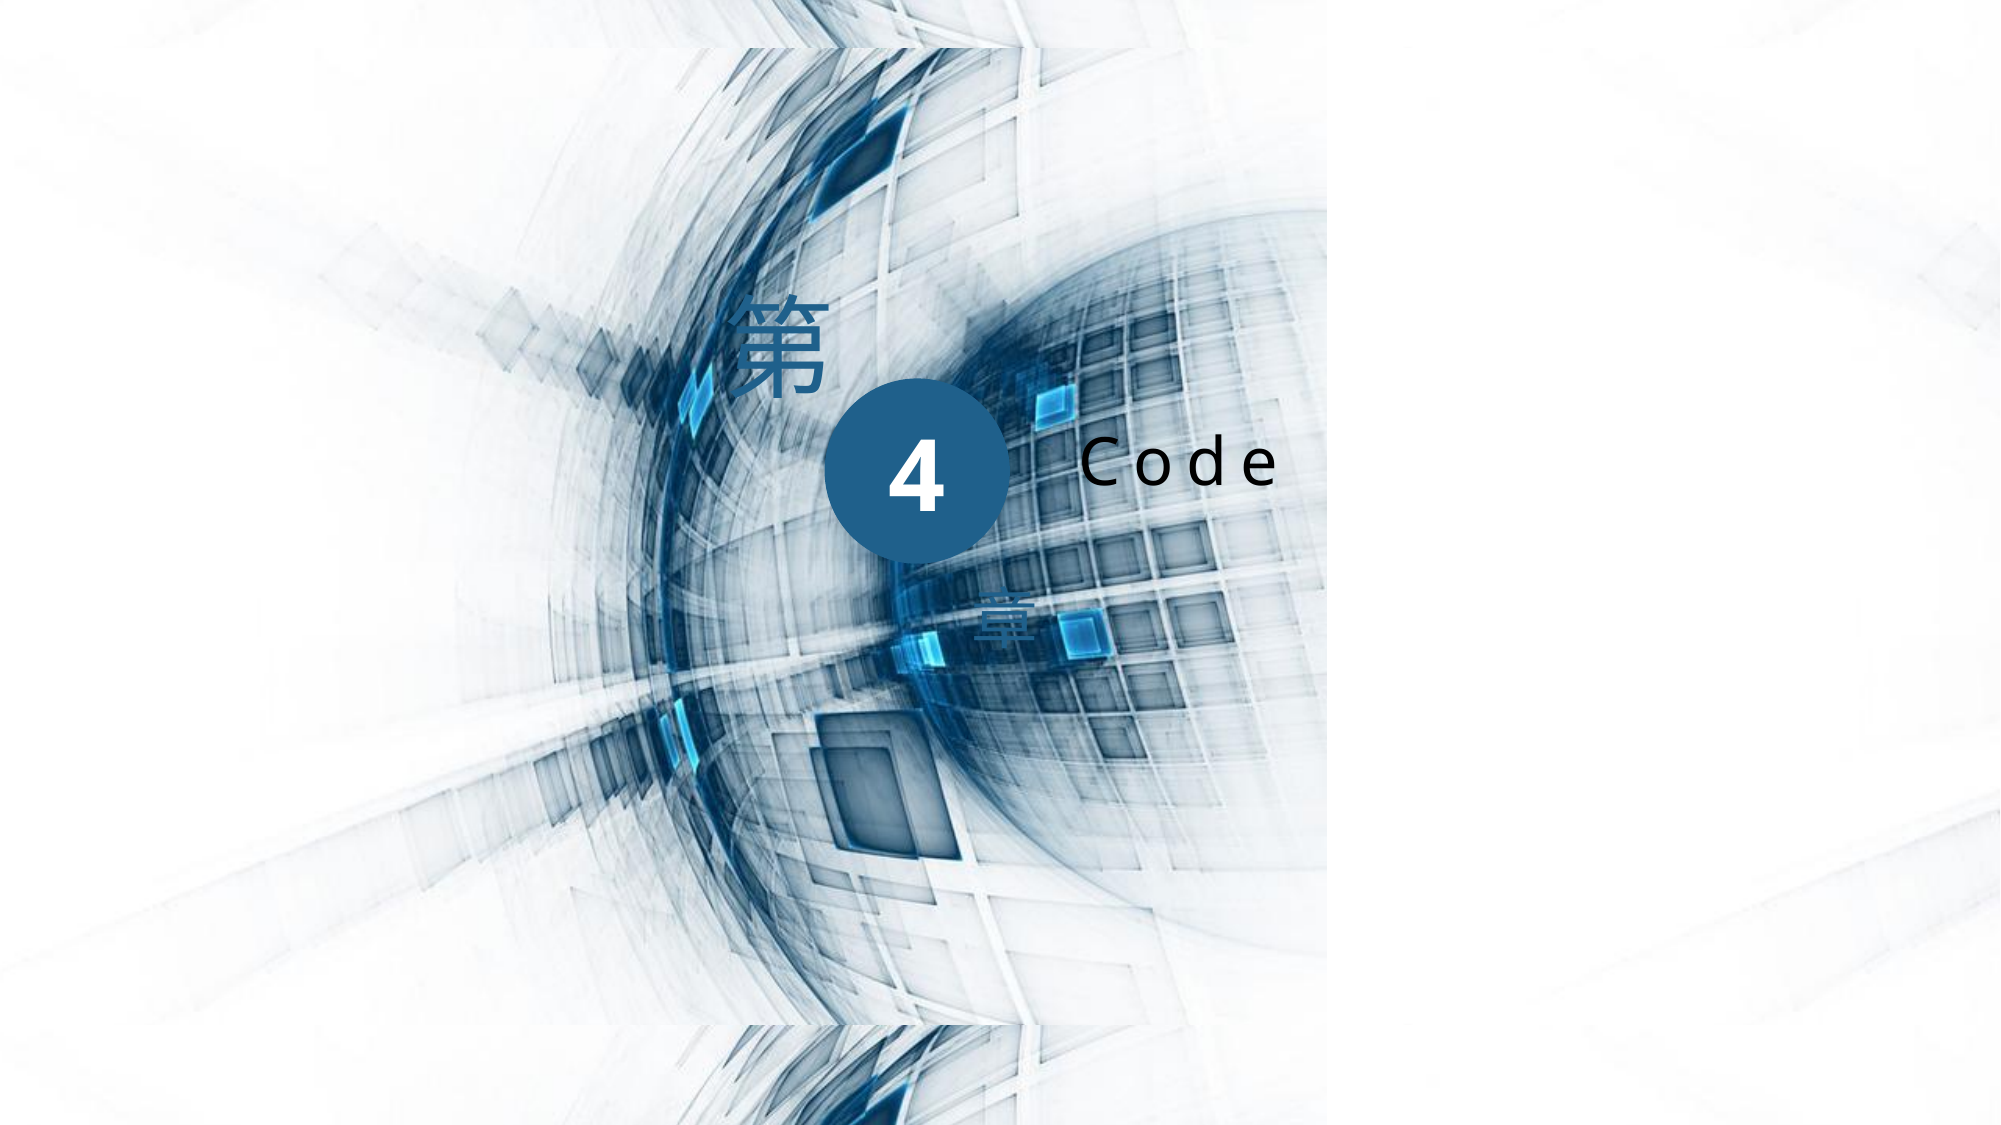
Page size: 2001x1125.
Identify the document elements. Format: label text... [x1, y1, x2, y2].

picture [0, 0, 2001, 1125]
text_box 4 [823, 377, 1011, 565]
text_box [1078, 542, 1772, 795]
text_box 章 [953, 542, 1057, 667]
text_box 第 [706, 240, 852, 409]
text_box Code [1078, 340, 1755, 542]
